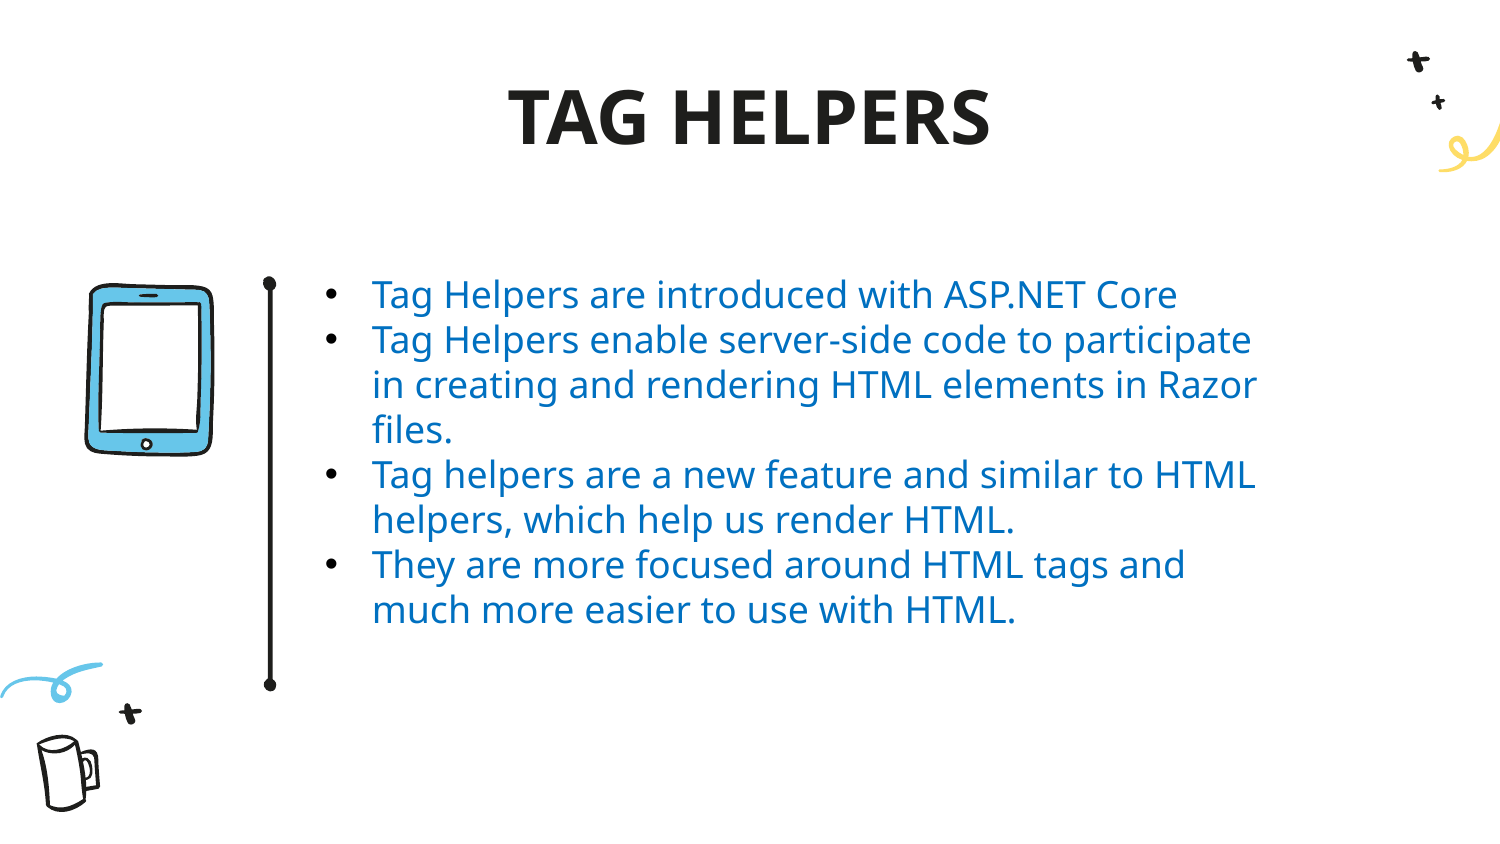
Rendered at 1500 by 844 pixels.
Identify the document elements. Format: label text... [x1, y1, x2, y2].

text_box Tag Helpers are introduced with ASP.NET Core Tag Helpers enable server-side code to participate in creating and rendering HTML elements in Razor files. Tag helpers are a new feature and similar to HTML helpers, which help us render HTML. They are more focused around HTML tags and much more easier to use with HTML. [309, 256, 1295, 711]
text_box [82, 282, 215, 457]
title TAG HELPERS [268, 67, 1232, 162]
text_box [262, 275, 277, 692]
